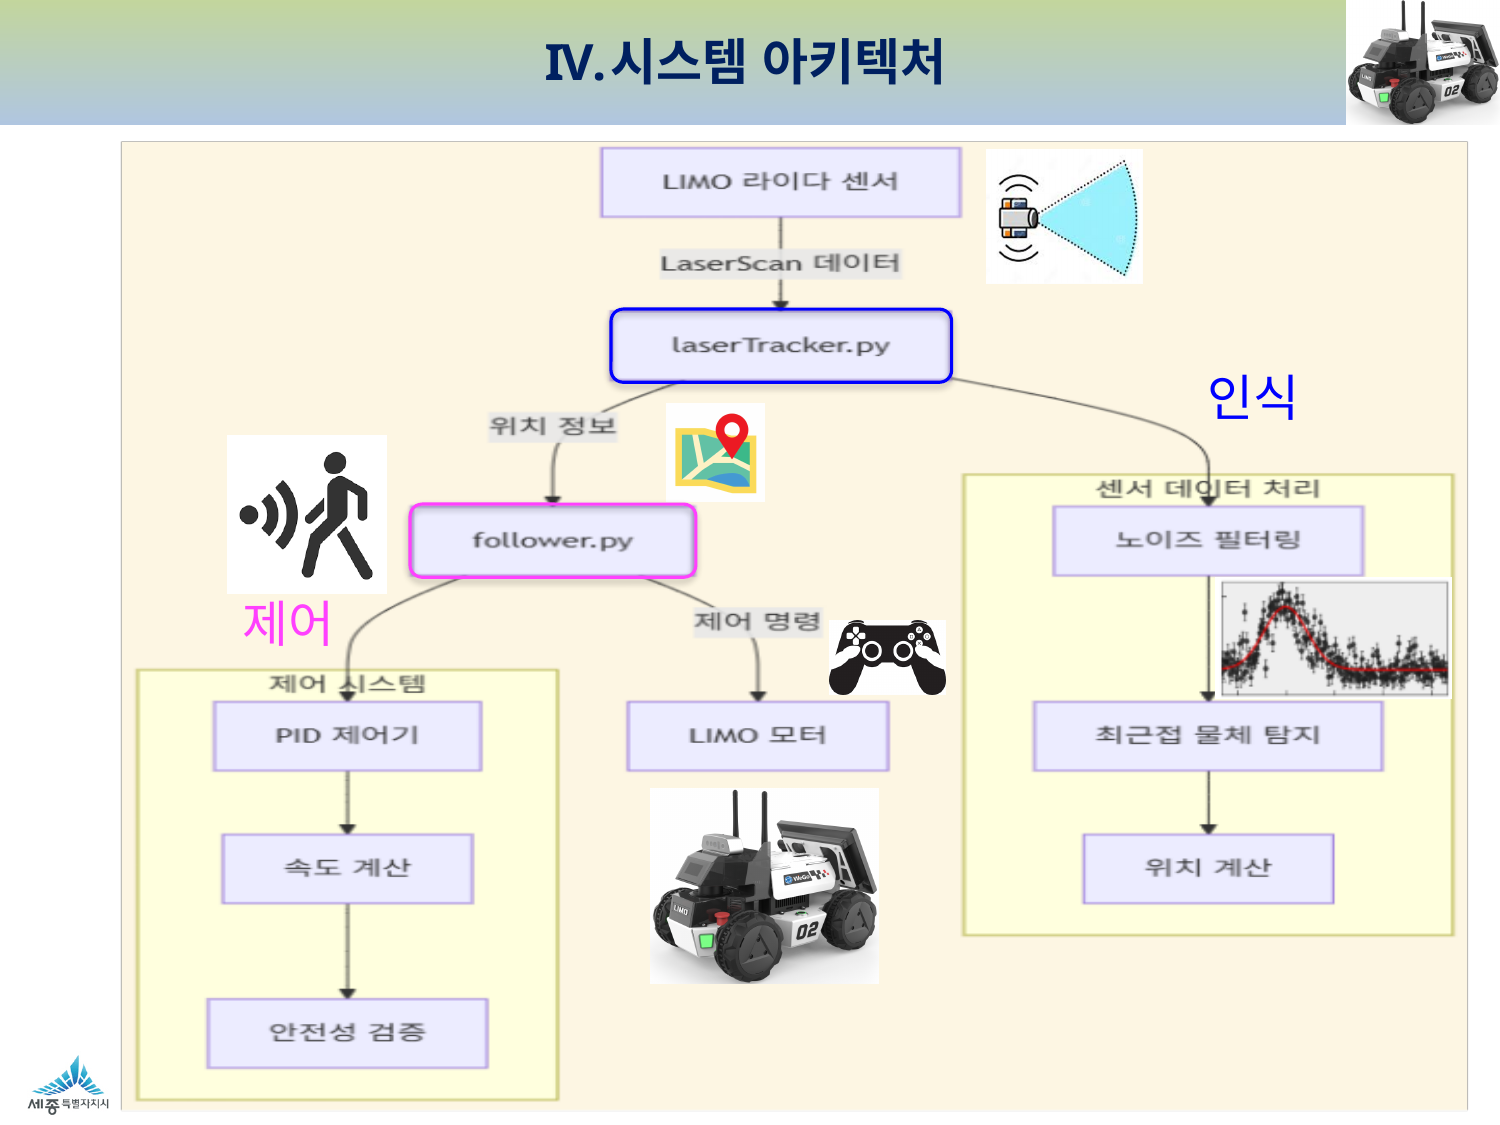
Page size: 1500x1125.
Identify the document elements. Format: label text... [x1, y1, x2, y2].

picture [10, 126, 1494, 1125]
picture [1346, 0, 1500, 125]
text_box 시스템 아키텍처 [517, 30, 974, 91]
